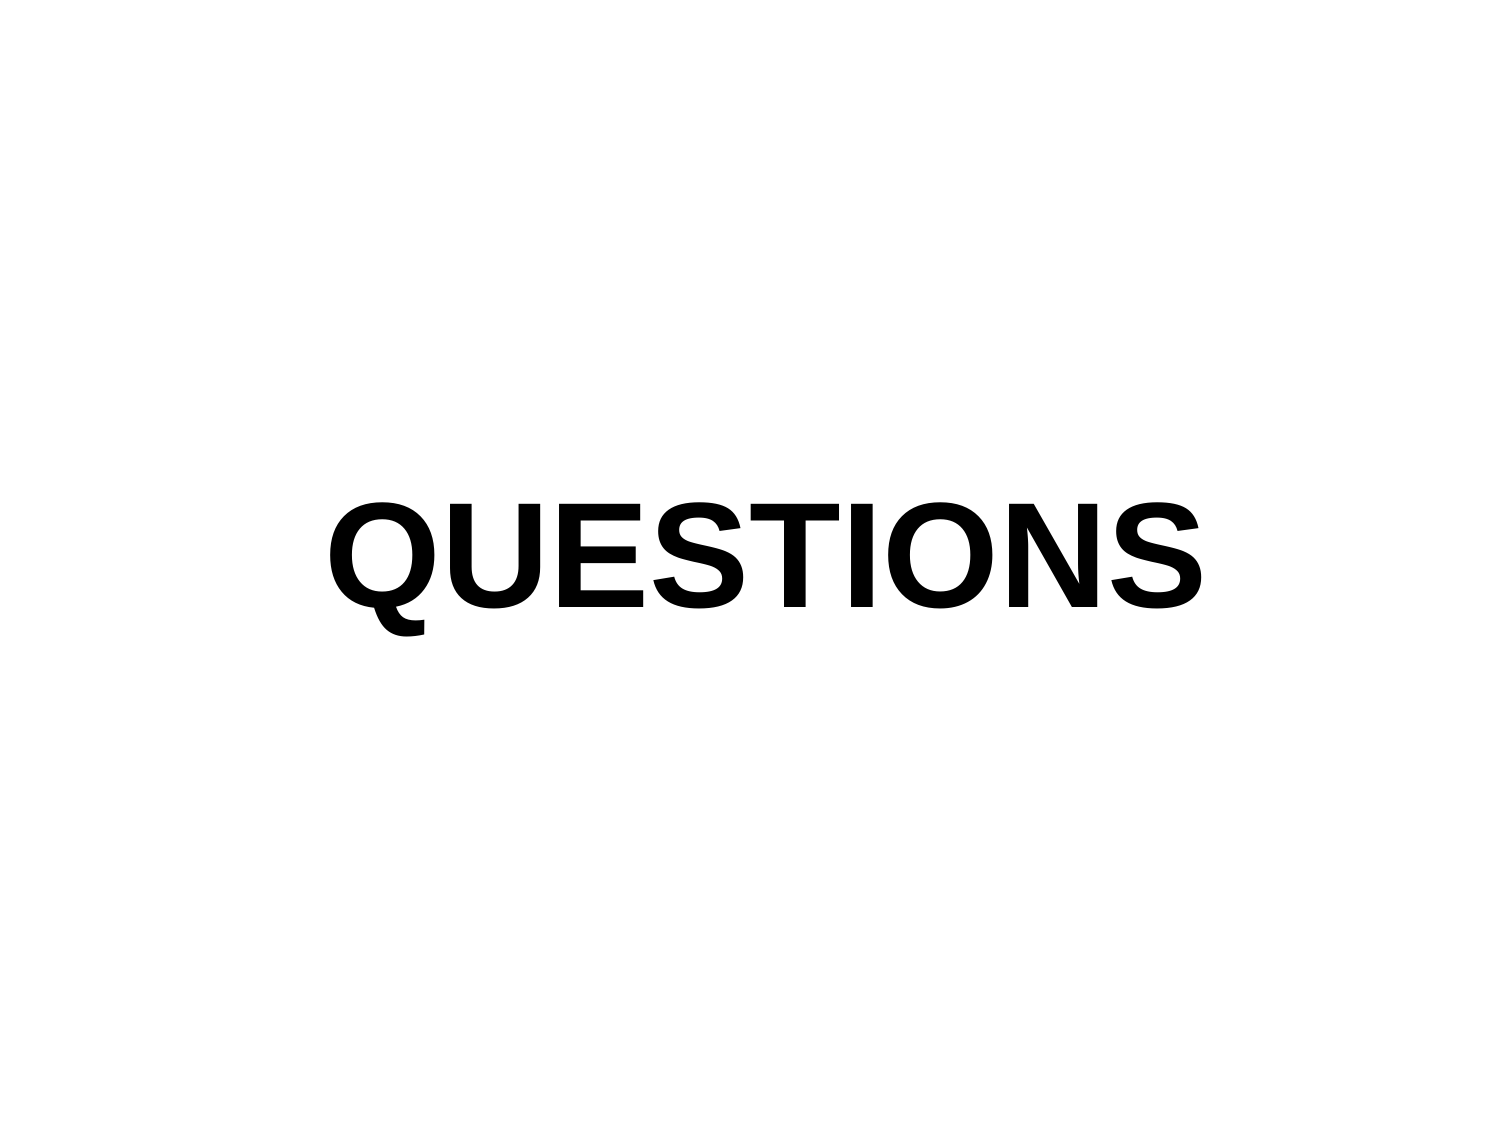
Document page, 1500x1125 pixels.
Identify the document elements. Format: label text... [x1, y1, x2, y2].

list QUESTIONS [75, 262, 1425, 1005]
